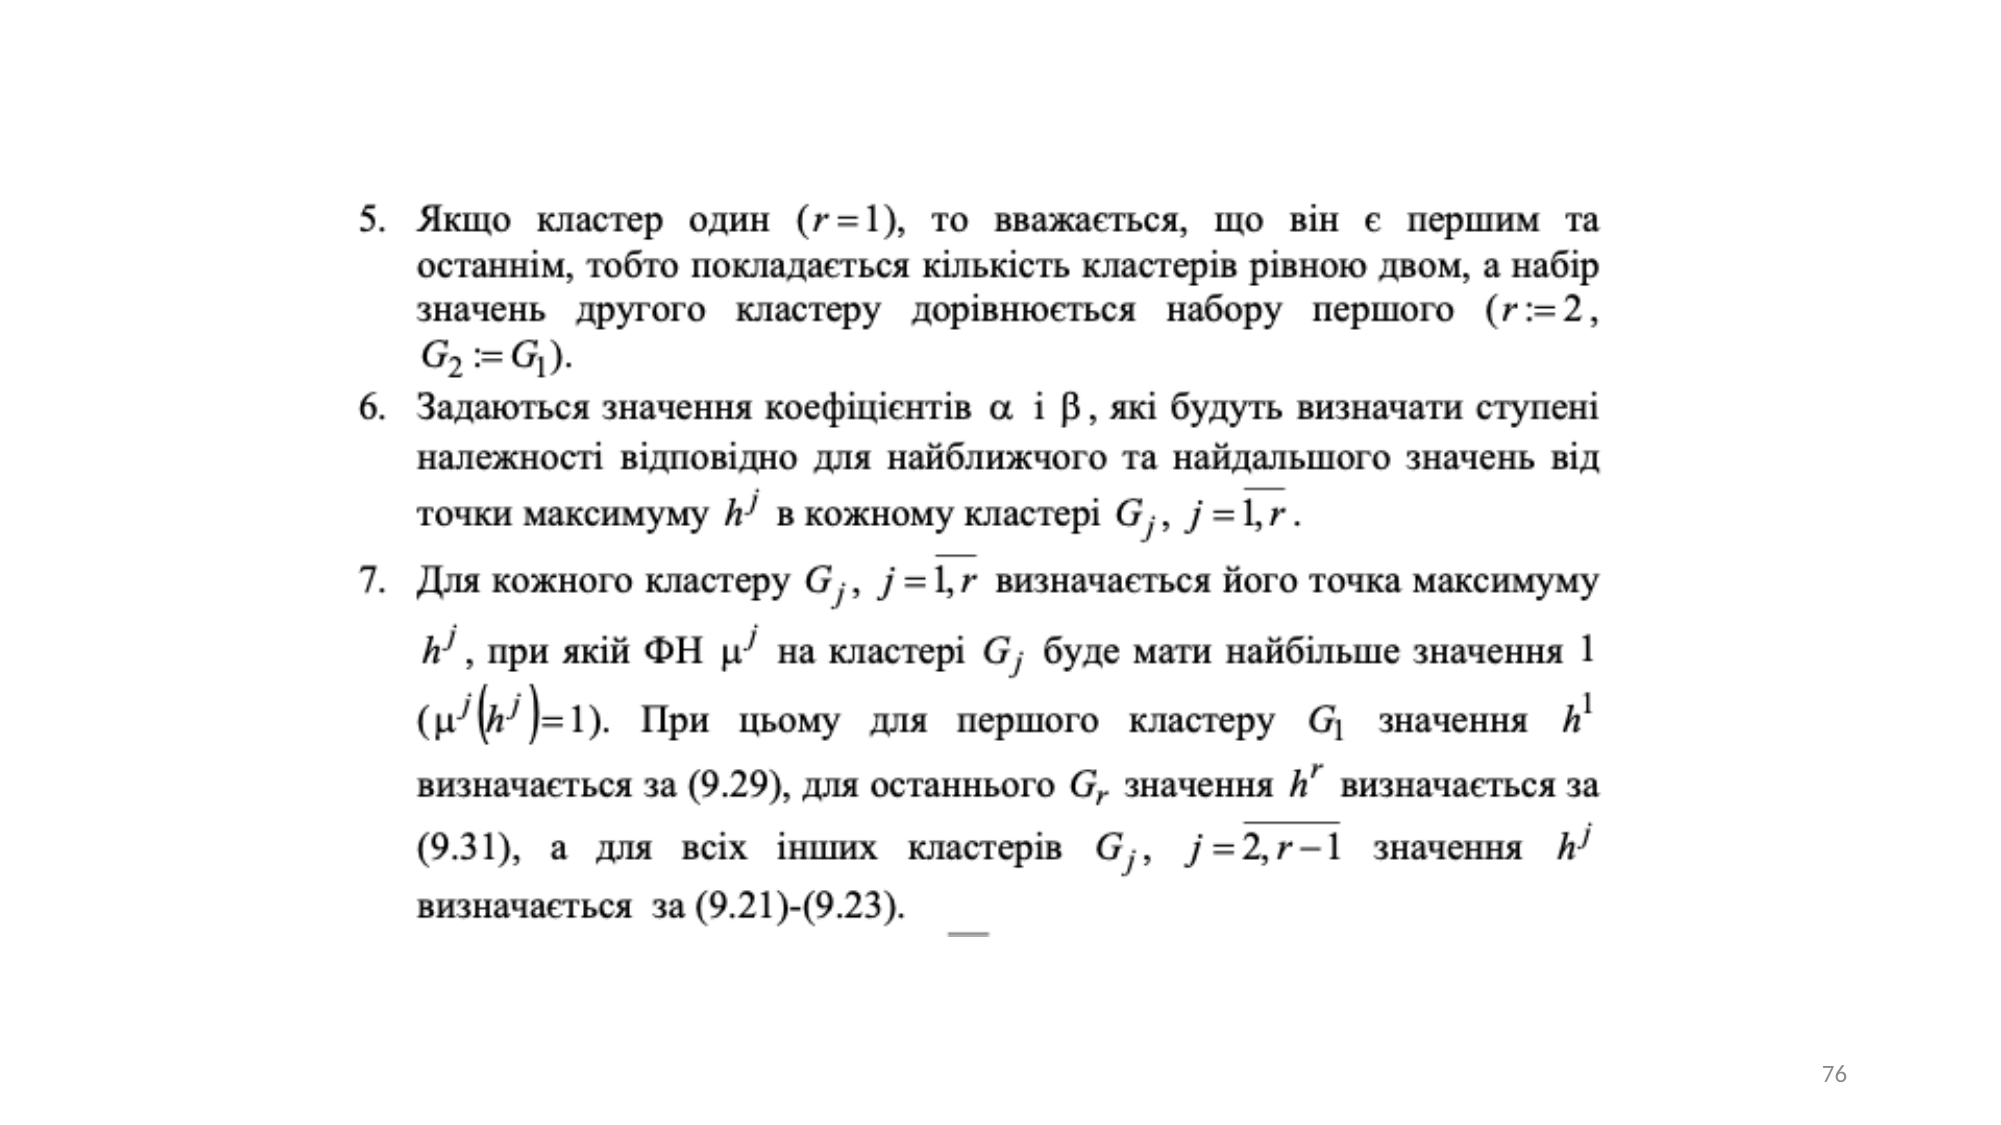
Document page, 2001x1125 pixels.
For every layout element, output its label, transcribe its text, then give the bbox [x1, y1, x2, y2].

picture [336, 188, 1664, 937]
slide_number 76 [1412, 1042, 1863, 1103]
